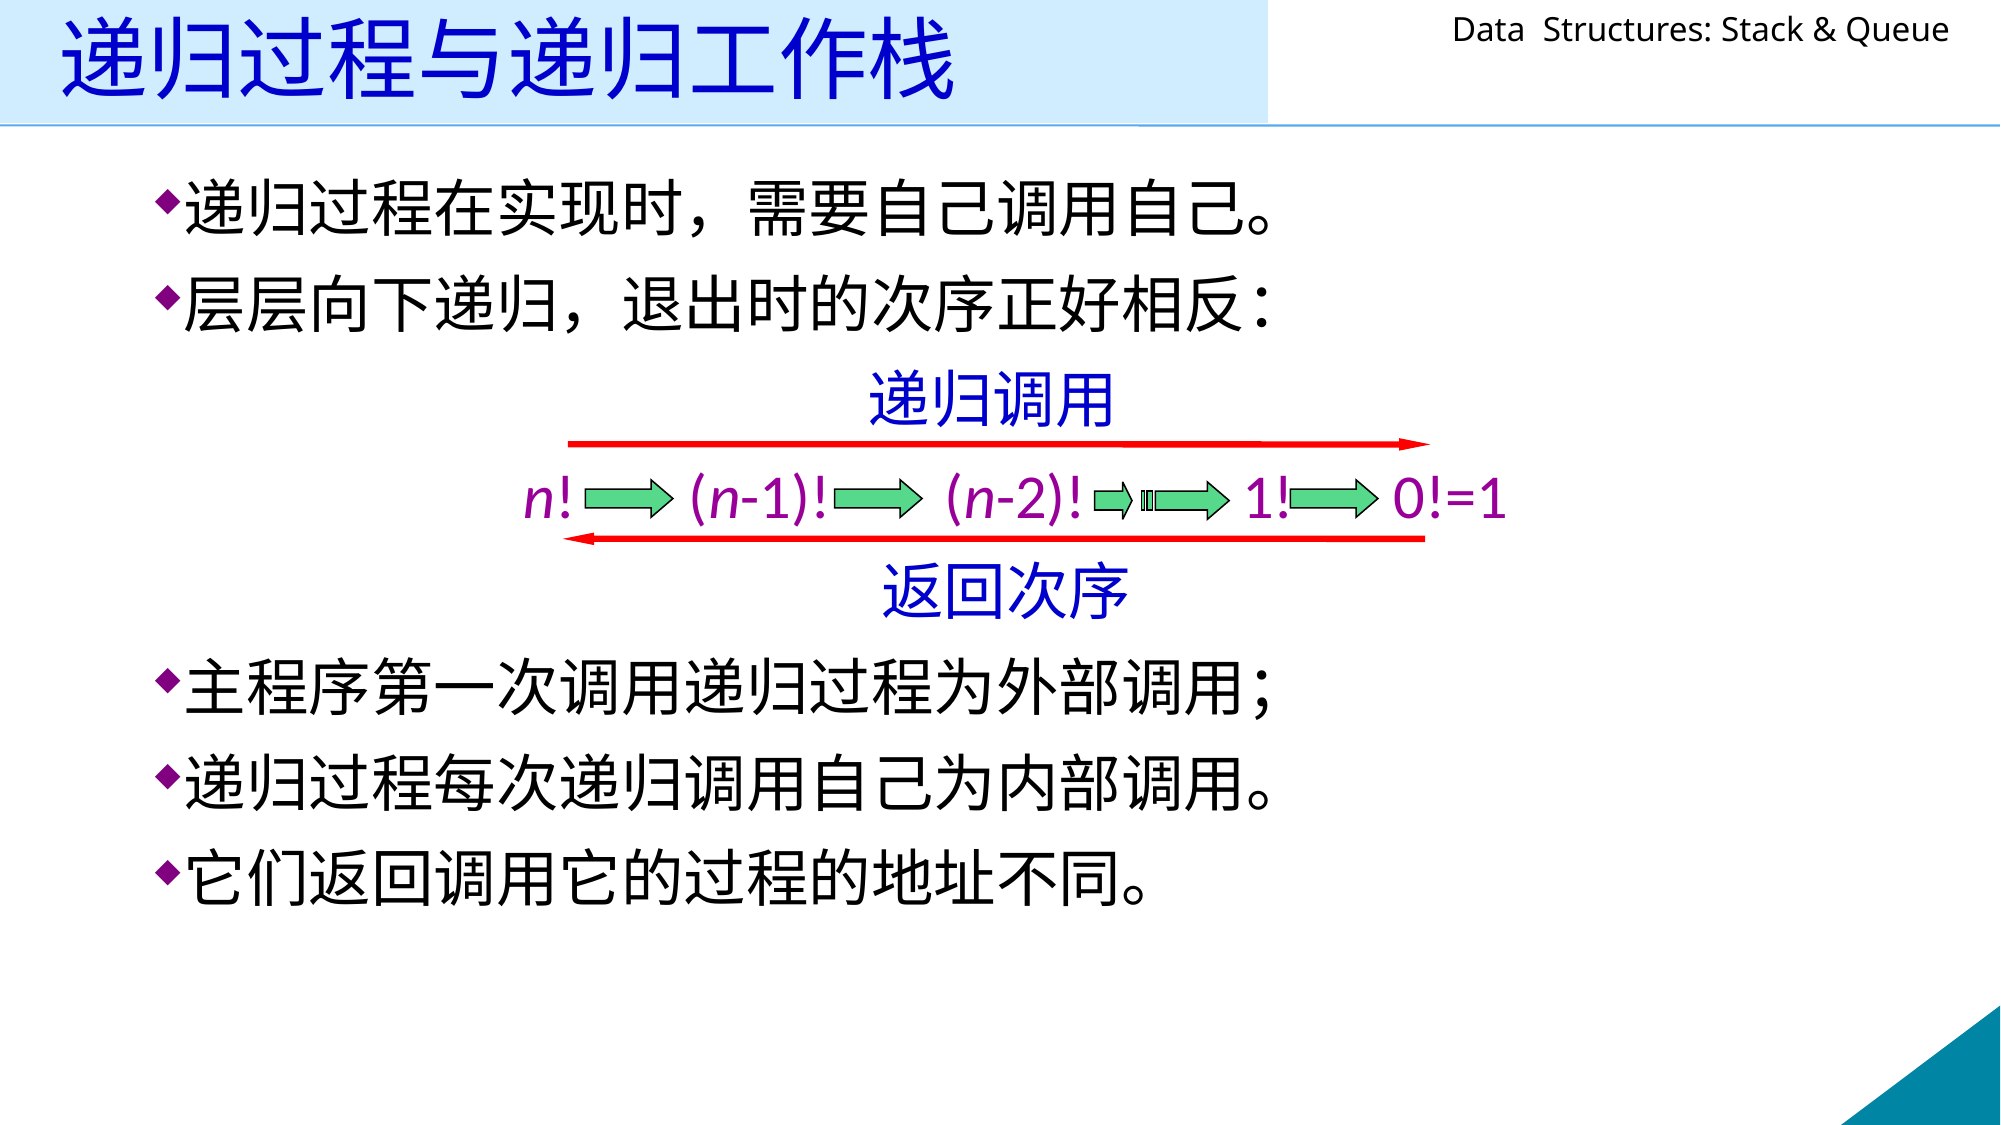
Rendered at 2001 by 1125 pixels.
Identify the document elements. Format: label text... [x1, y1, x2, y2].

text_box [1147, 491, 1153, 511]
text_box [262, 45, 1263, 158]
title 递归过程与递归工作栈 [43, 7, 1769, 121]
text_box [1290, 479, 1378, 518]
text_box [834, 479, 923, 518]
text_box [537, 212, 1477, 278]
text_box [567, 440, 1431, 449]
text_box [585, 479, 673, 518]
text_box [1155, 481, 1230, 520]
text_box [1094, 481, 1133, 520]
text_box [1141, 491, 1145, 511]
list 递归过程在实现时，需要自己调用自己。 层层向下递归，退出时的次序正好相反： 递归调用 n! (n-1)! (n-2)! 1! 0!=1 返回次序 主程序第一次调用递归过程为外部调用； 递归过程每次递归调用自己为内部调用。 它们返回调用它的过程的地址不同。 [137, 161, 1863, 1014]
text_box [562, 534, 1426, 543]
